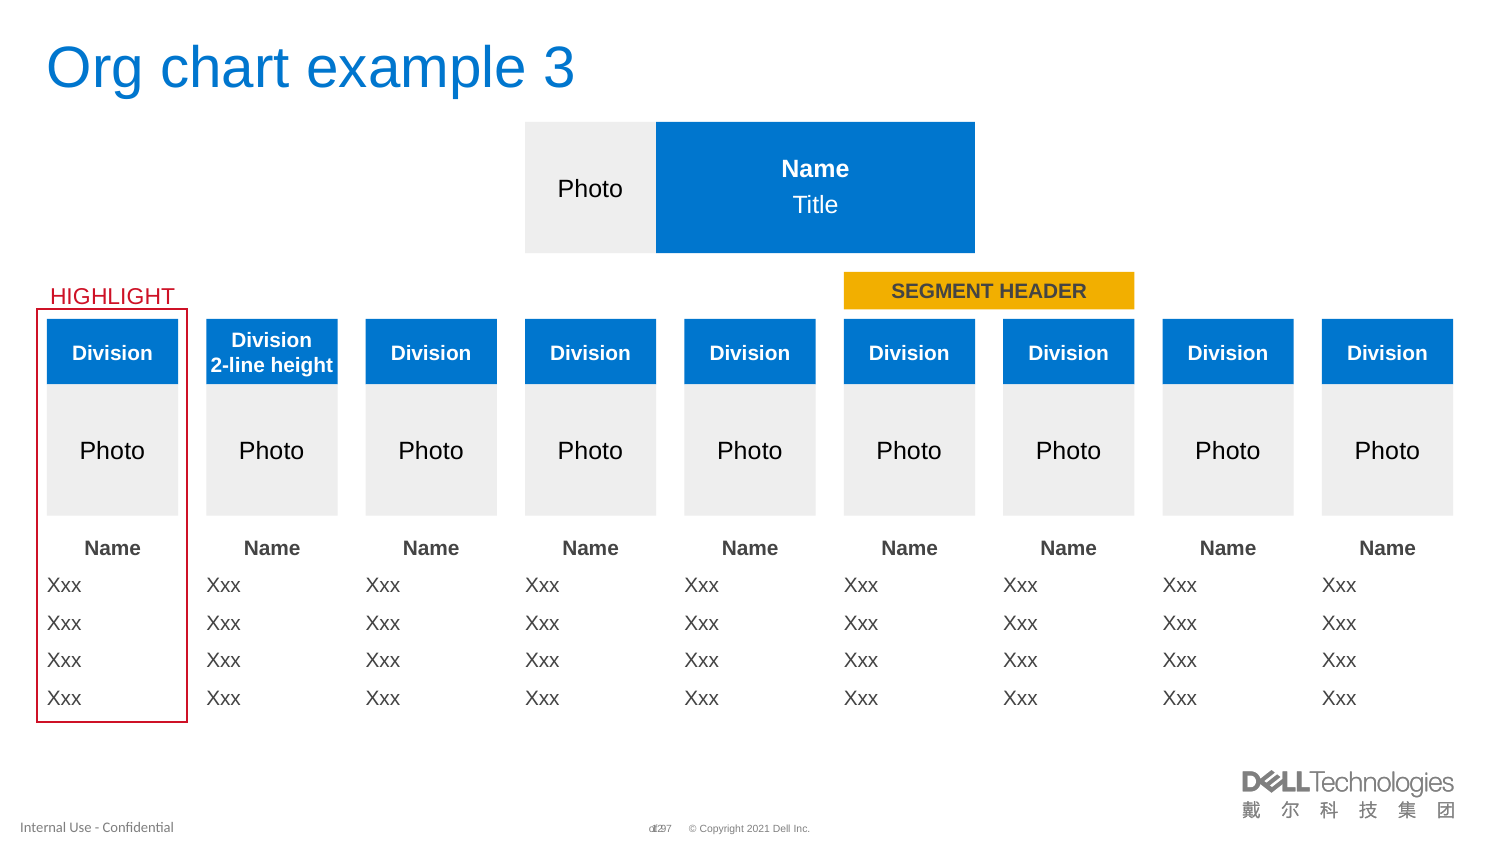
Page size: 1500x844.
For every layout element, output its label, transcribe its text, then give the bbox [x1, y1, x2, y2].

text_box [524, 318, 657, 712]
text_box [1162, 318, 1294, 712]
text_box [365, 318, 497, 712]
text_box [524, 121, 975, 254]
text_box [1003, 318, 1135, 712]
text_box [684, 318, 816, 712]
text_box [37, 281, 188, 722]
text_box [843, 318, 976, 712]
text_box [206, 318, 338, 712]
text_box SEGMENT HEADER [843, 271, 1135, 310]
picture [1153, 769, 1500, 820]
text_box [1321, 318, 1454, 712]
title Org chart example 3 [46, 37, 1454, 102]
